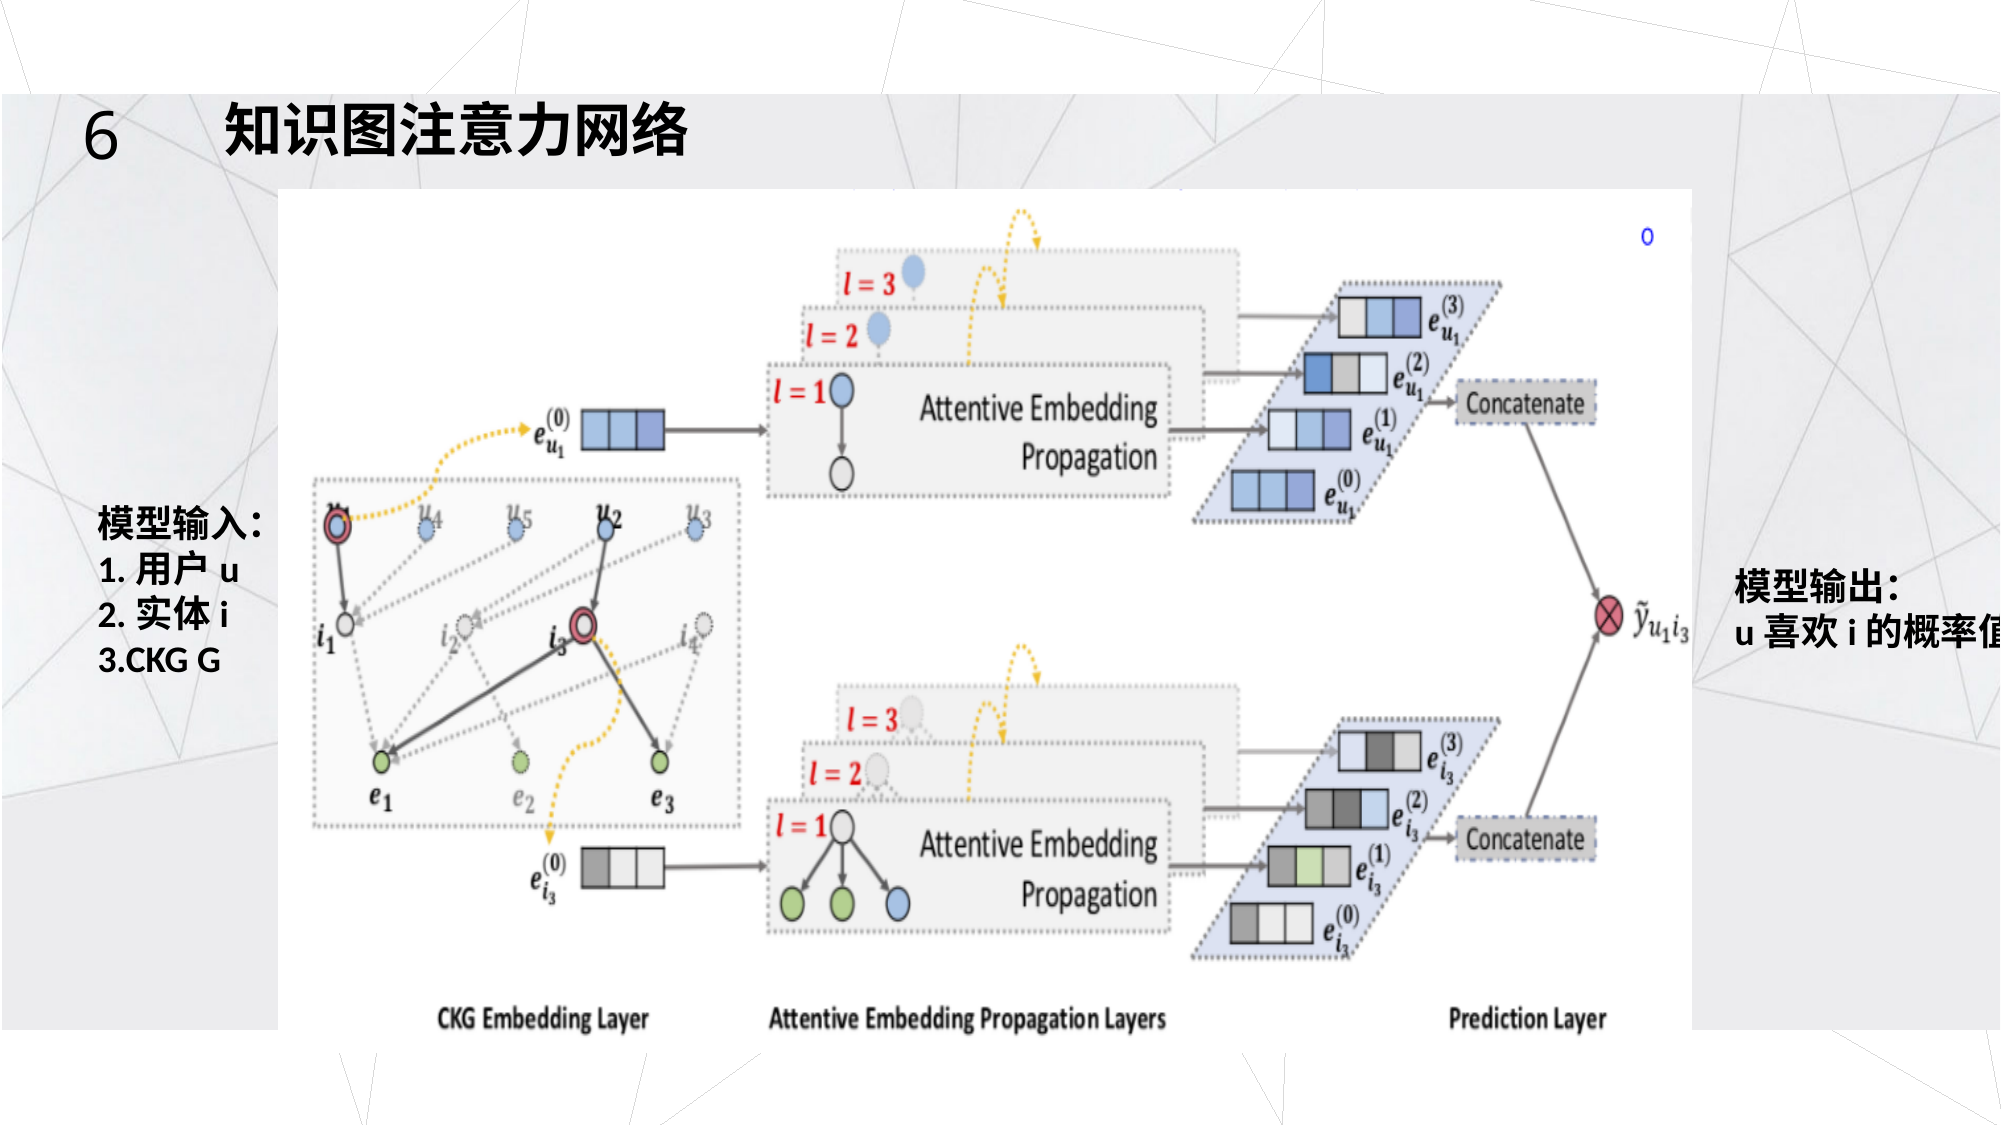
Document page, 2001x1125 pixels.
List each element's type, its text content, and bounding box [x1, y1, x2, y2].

text_box 知识图注意力网络 [224, 92, 756, 163]
picture [2, 94, 2001, 1053]
text_box 模型输出： u喜欢i的概率值 [1719, 555, 2000, 661]
text_box 模型输入： 1.用户u 2.实体i 3.CKG G [82, 493, 278, 688]
text_box 6 [82, 92, 180, 173]
